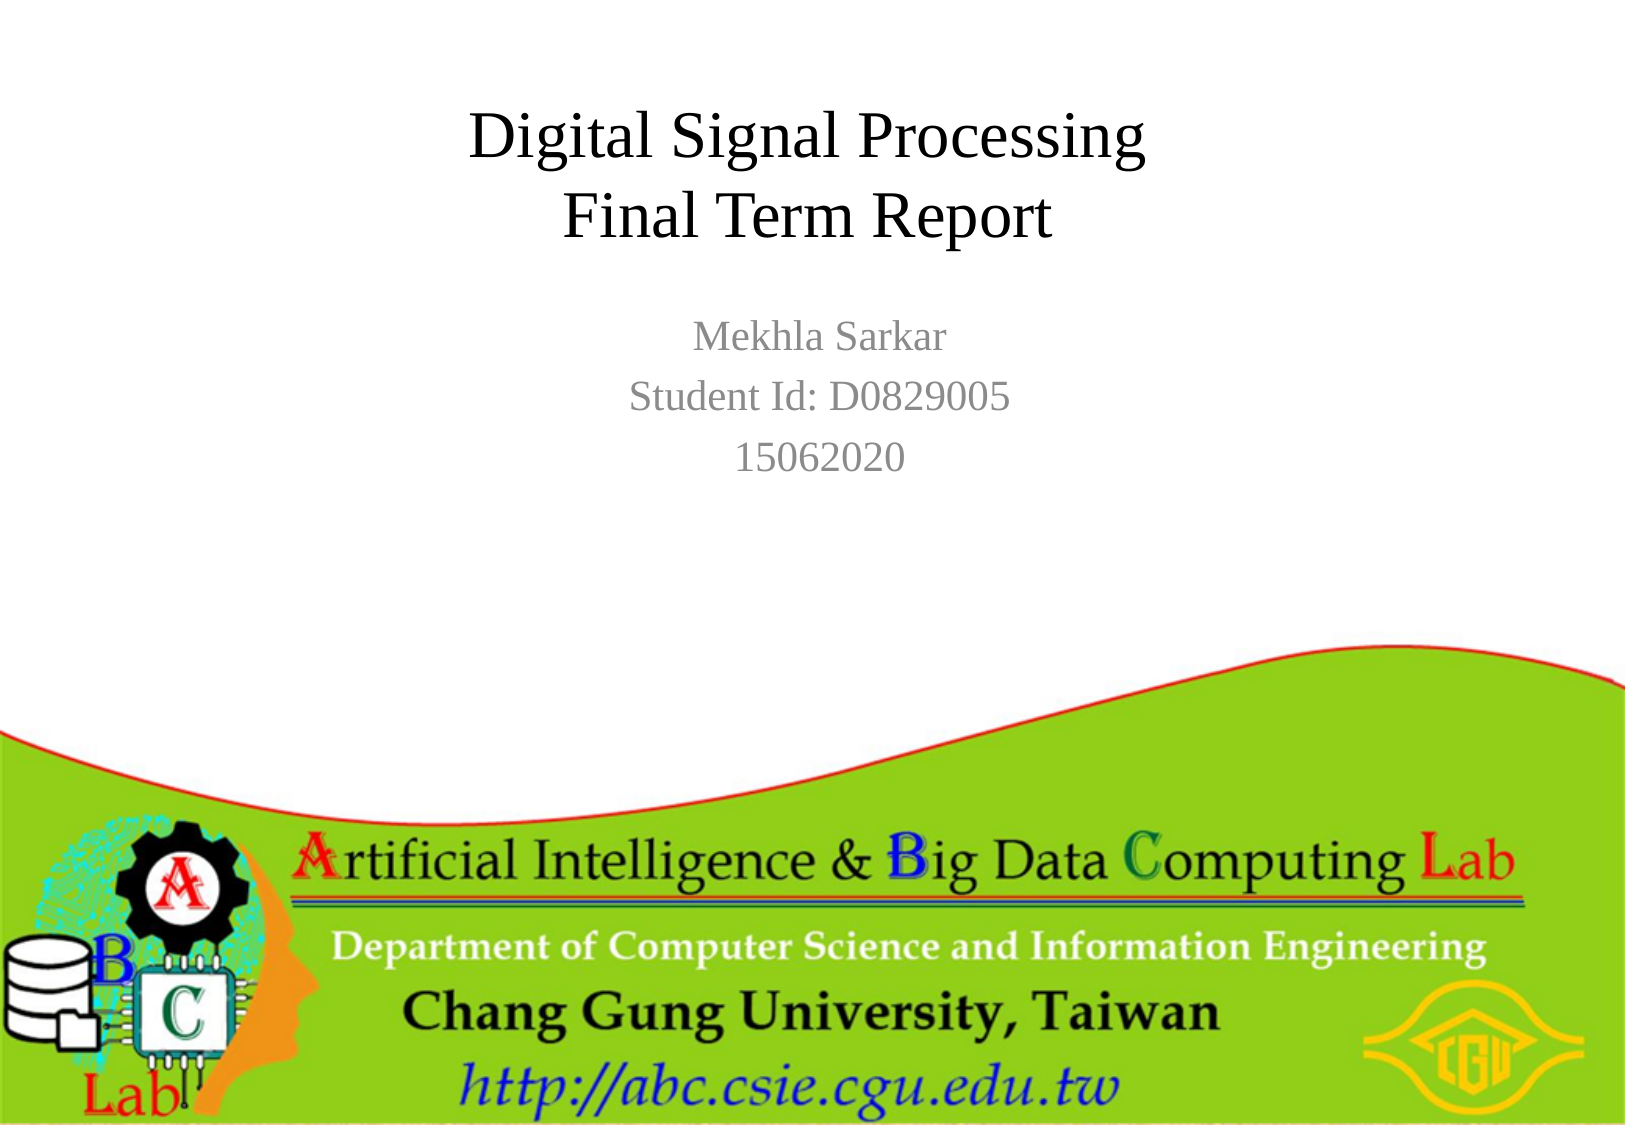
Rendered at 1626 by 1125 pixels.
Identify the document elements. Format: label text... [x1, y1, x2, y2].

title Digital Signal Processing Final Term Report [117, 50, 1499, 292]
picture [0, 0, 1626, 1125]
subtitle Mekhla Sarkar Student Id: D0829005 15062020 [250, 299, 1389, 488]
